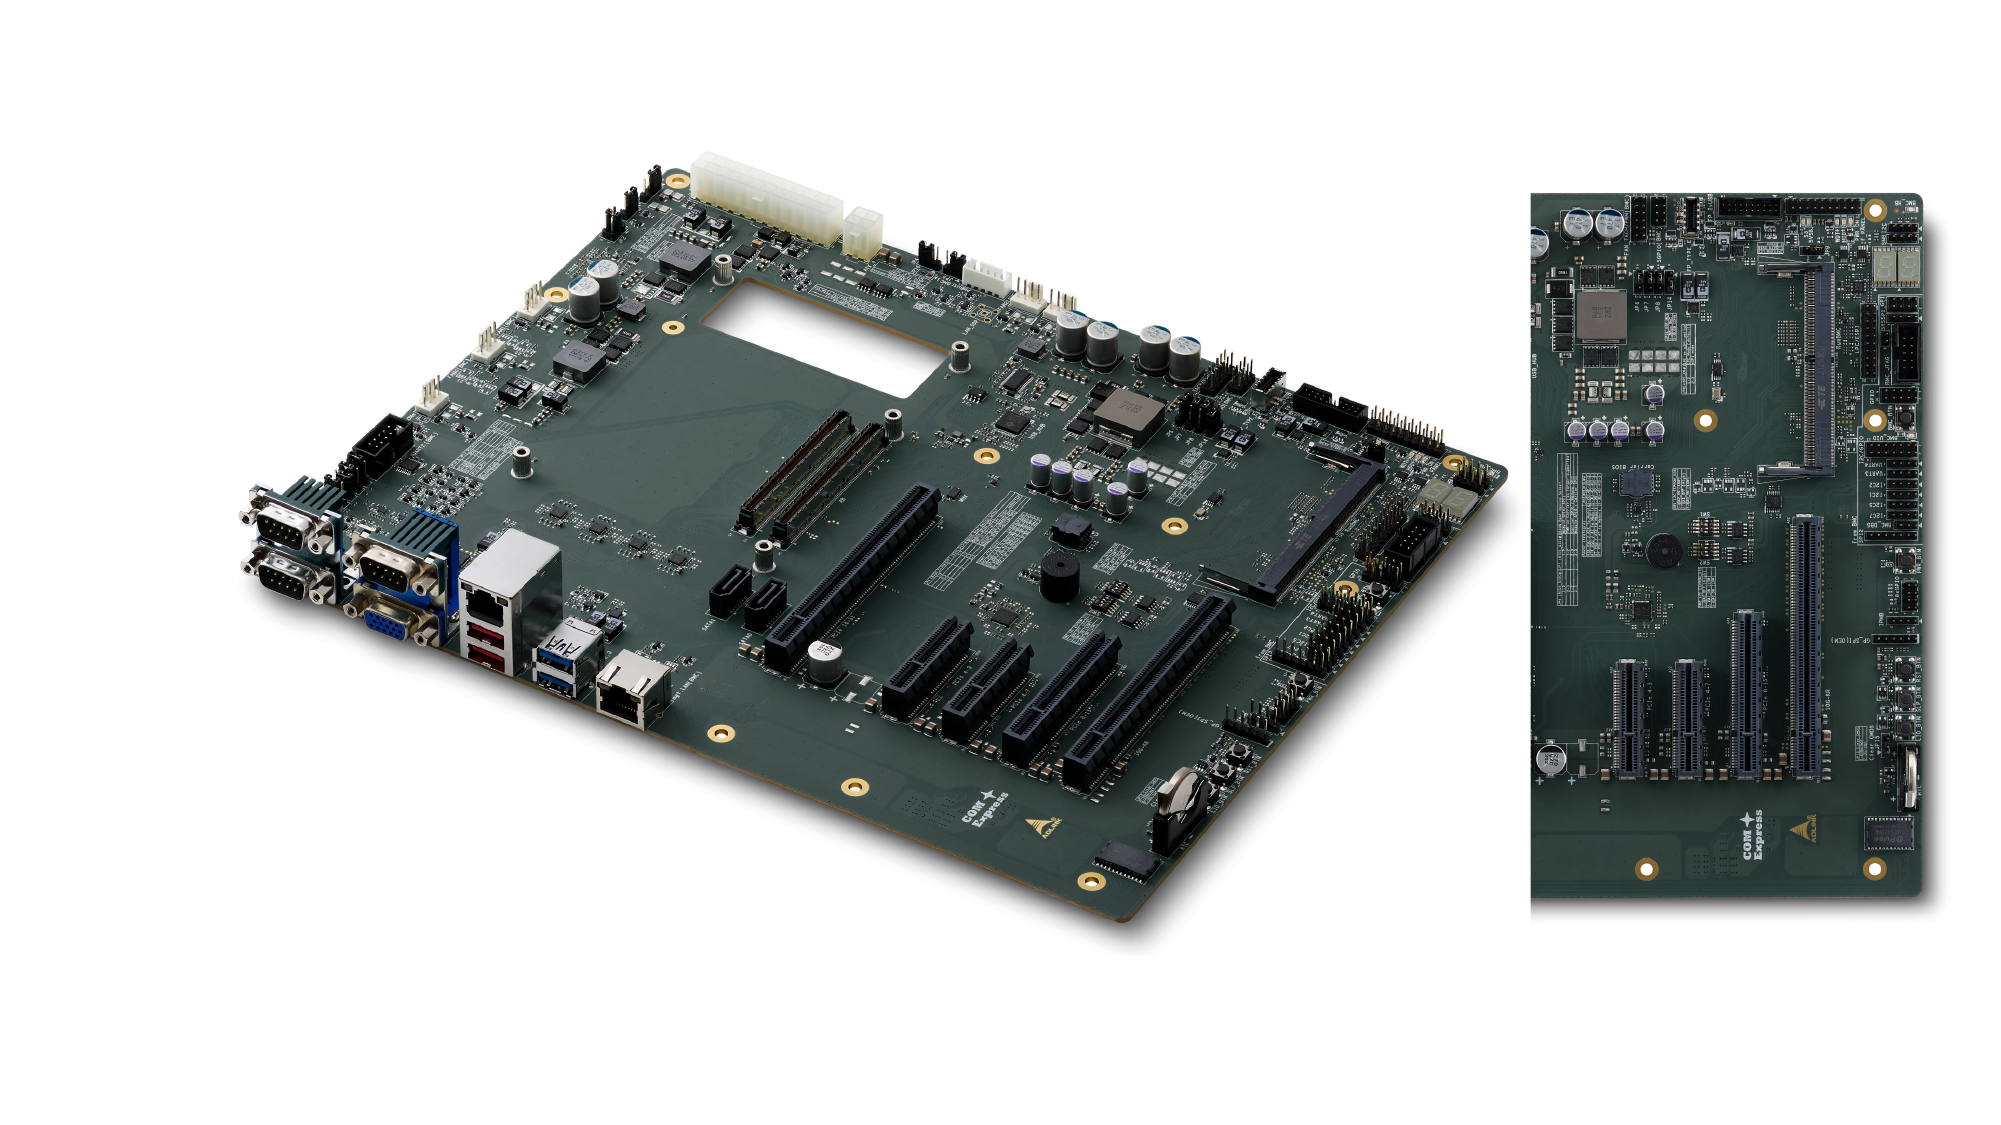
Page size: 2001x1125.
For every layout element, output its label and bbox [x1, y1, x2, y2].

picture [222, 138, 1957, 956]
